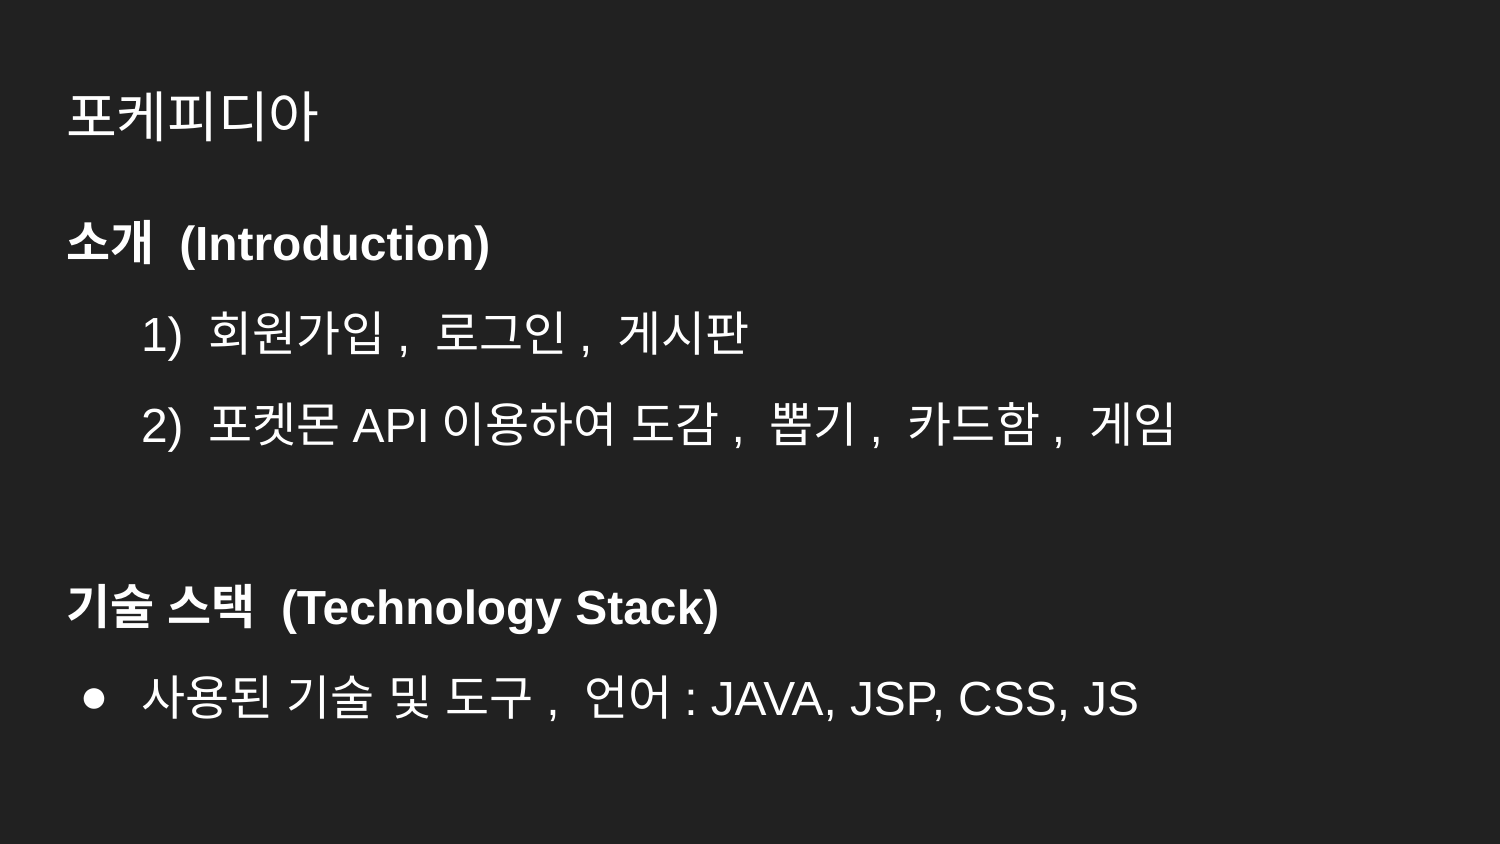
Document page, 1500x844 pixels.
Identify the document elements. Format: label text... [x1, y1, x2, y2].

title 포케피디아 [51, 72, 1449, 167]
list 소개 (Introduction) 1) 회원가입, 로그인, 게시판 2) 포켓몬API이용하여 도감, 뽑기, 카드함, 게임 기술 스택 (Technology Stack) 사용된 기술 및 도구, 언어: JAVA, JSP, CSS, JS [51, 189, 1449, 750]
